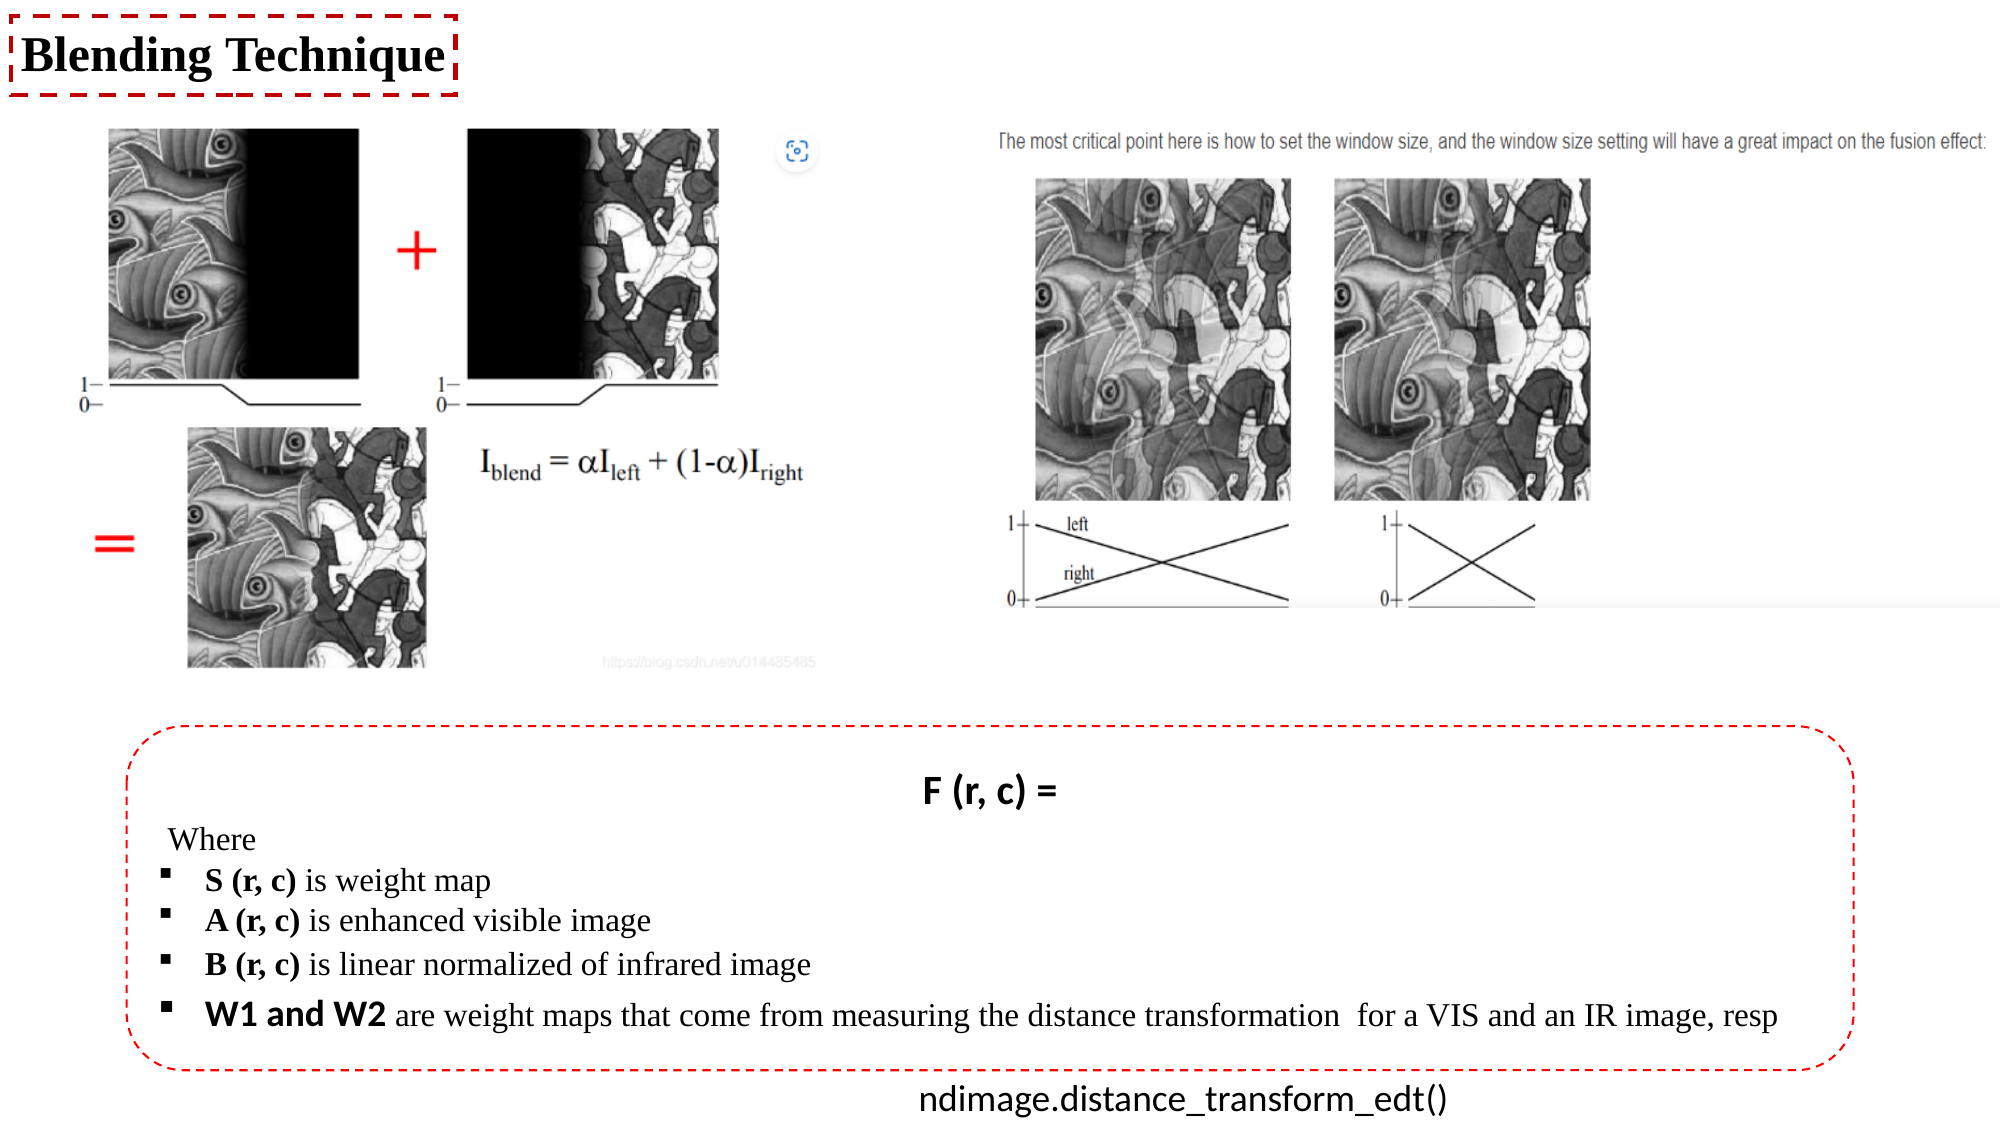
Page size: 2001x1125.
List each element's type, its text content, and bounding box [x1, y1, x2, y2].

text_box ndimage.distance_transform_edt() [903, 1066, 1464, 1125]
picture [39, 117, 833, 680]
text_box Blending Technique [10, 15, 456, 96]
picture [999, 105, 2000, 616]
